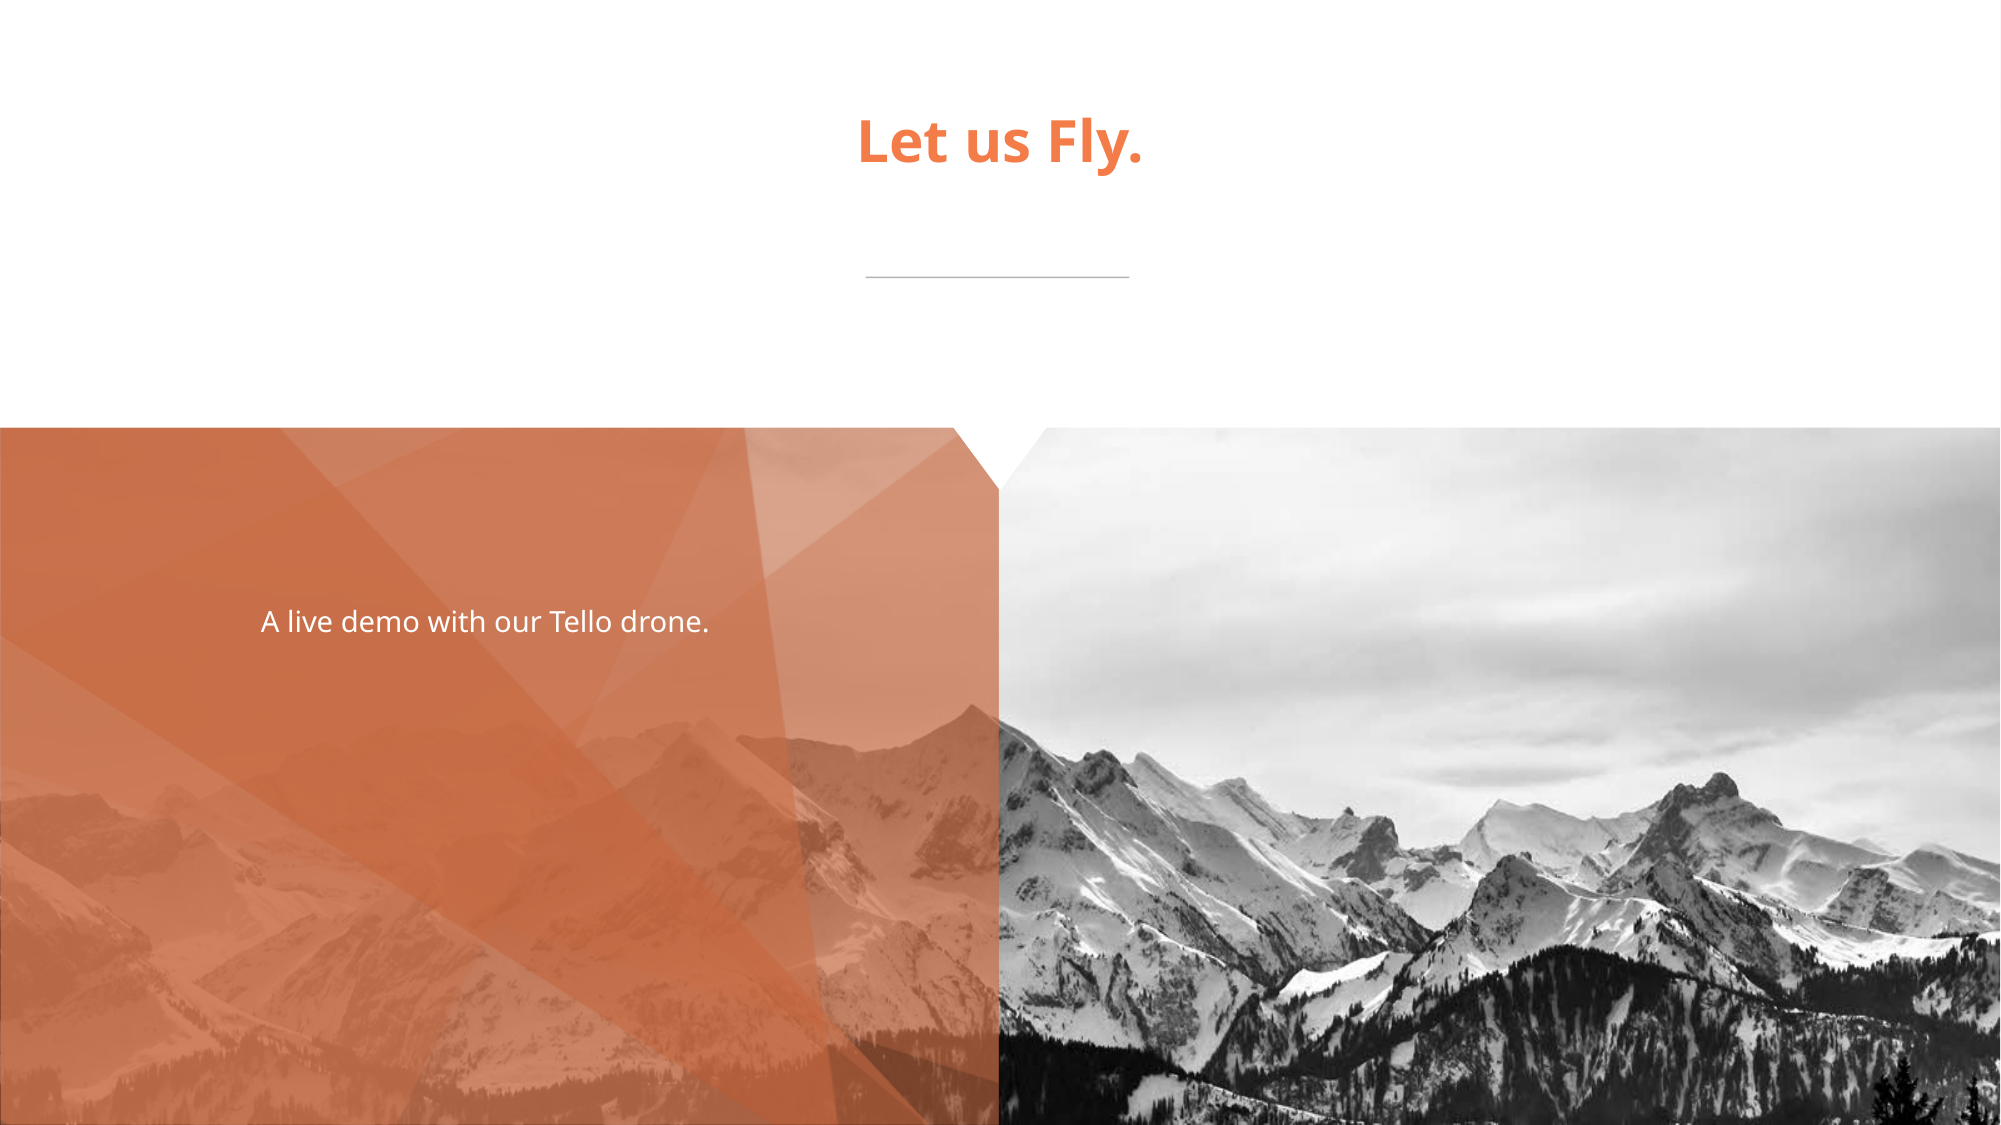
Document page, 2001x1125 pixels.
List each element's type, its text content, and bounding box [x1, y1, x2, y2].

title Let us Fly. [99, 45, 1900, 233]
list A live demo with our Tello drone. [171, 596, 800, 754]
picture [0, 0, 2001, 1125]
